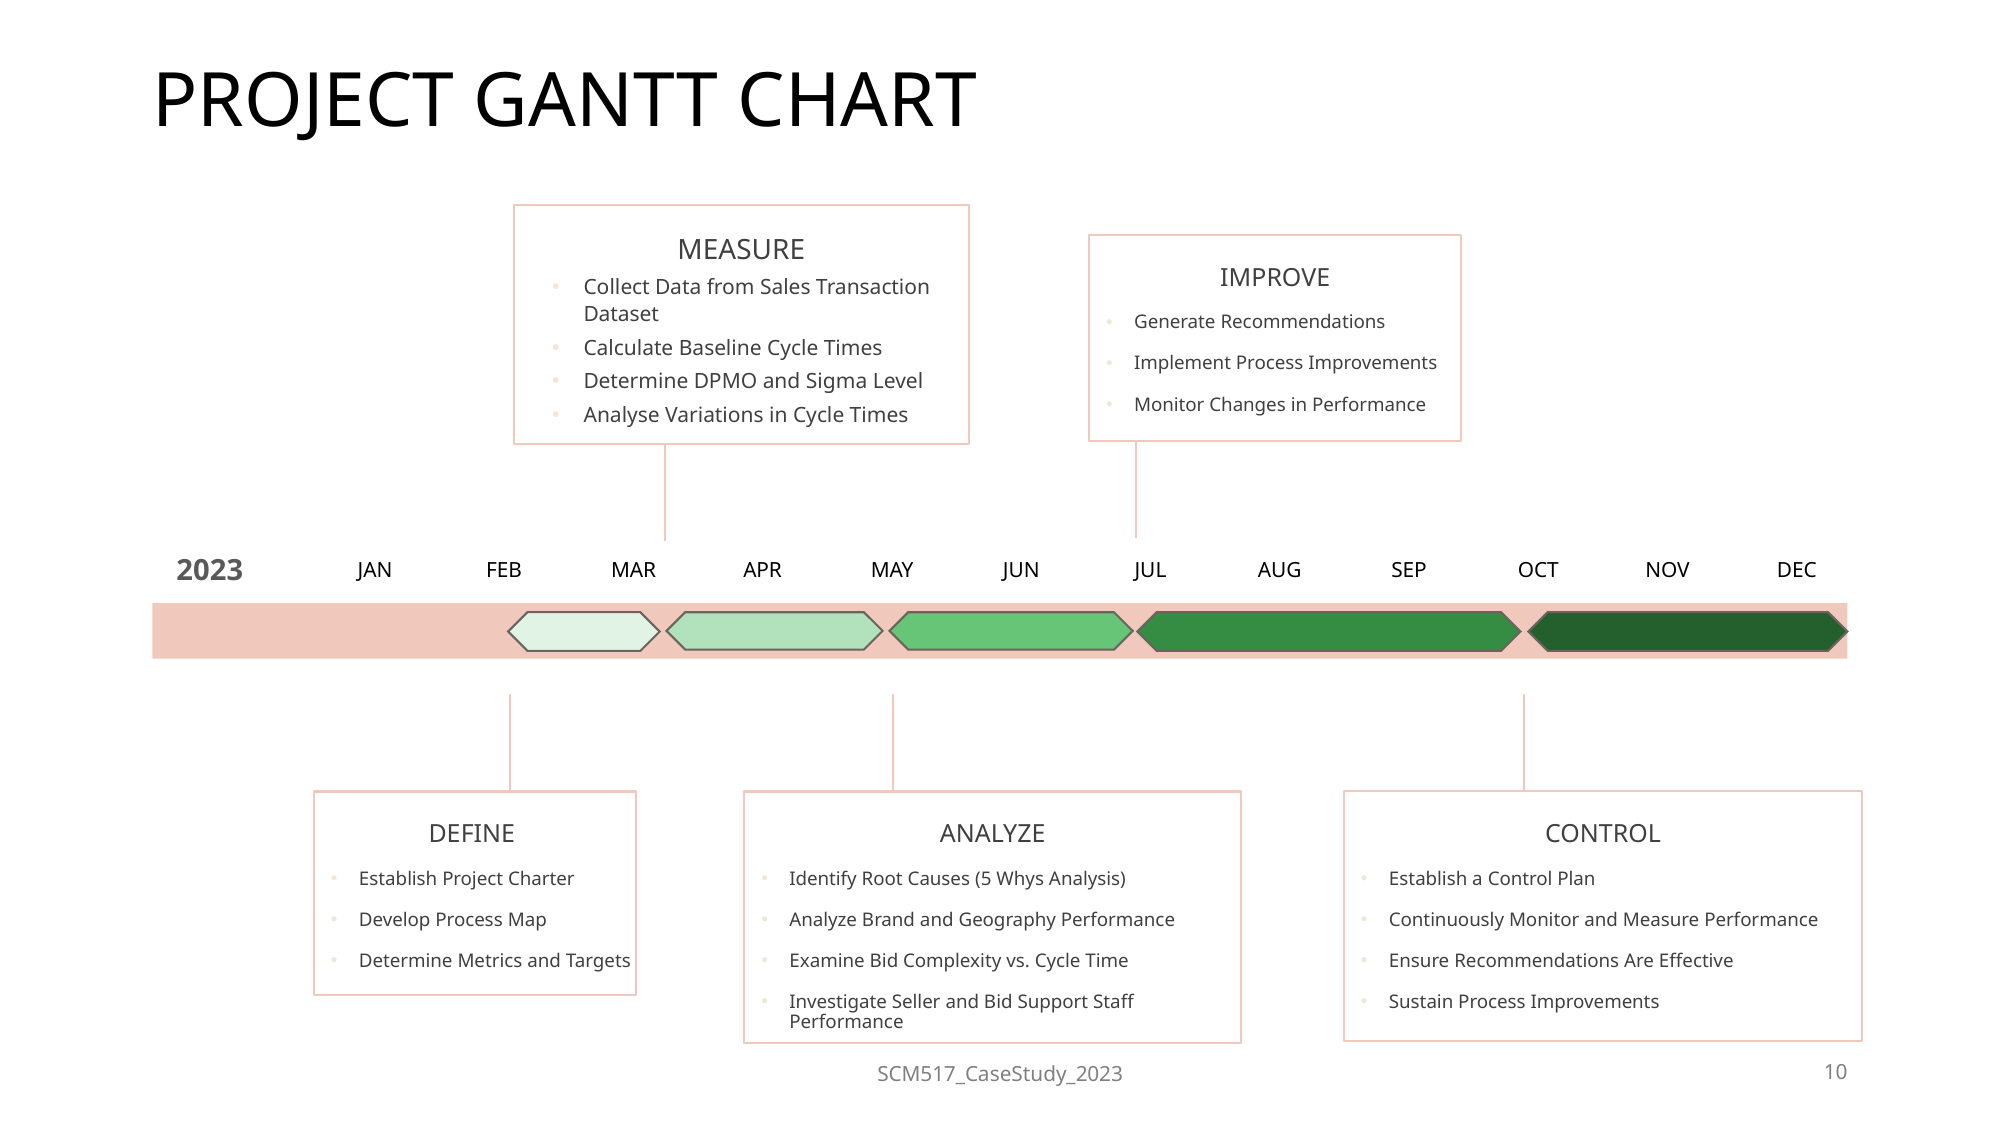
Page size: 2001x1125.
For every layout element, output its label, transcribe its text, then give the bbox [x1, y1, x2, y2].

footer SCM517_CaseStudy_2023 [662, 1042, 1338, 1103]
list JAN [322, 551, 428, 586]
list JUL [1098, 551, 1203, 586]
list APR [710, 551, 816, 586]
list JUN [968, 551, 1074, 586]
text_box IMPROVE Generate Recommendations Implement Process Improvements Monitor Changes in Performance [1089, 235, 1462, 442]
text_box ANALYZE Identify Root Causes (5 Whys Analysis) Analyze Brand and Geography Performance Examine Bid Complexity vs. Cycle Time Investigate Seller and Bid Support Staff Performance [744, 791, 1242, 1042]
list AUG [1227, 551, 1333, 586]
text_box [665, 611, 885, 651]
text_box [1135, 611, 1522, 652]
text_box [151, 602, 1848, 660]
list DEC [1744, 551, 1850, 586]
list 2023 [150, 533, 270, 609]
list MAR [580, 551, 686, 586]
list FEB [451, 551, 557, 586]
list SEP [1356, 551, 1462, 586]
text_box [888, 611, 1135, 651]
list MAY [839, 551, 945, 586]
list NOV [1615, 551, 1720, 586]
slide_number 10 [1412, 1042, 1863, 1103]
list OCT [1485, 551, 1591, 586]
text_box DEFINE Establish Project Charter Develop Process Map Determine Metrics and Targets [313, 791, 637, 996]
text_box CONTROL Establish a Control Plan Continuously Monitor and Measure Performance Ensure Recommendations Are Effective Sustain Process Improvements [1344, 791, 1863, 1041]
text_box [1526, 611, 1849, 652]
list MEASURE Collect Data from Sales Transaction Dataset Calculate Baseline Cycle Times Determine DPMO and Sigma Level Analyse Variations in Cycle Times [513, 204, 970, 445]
title PROJECT GANTT CHART [137, 50, 1863, 156]
text_box [506, 611, 662, 652]
